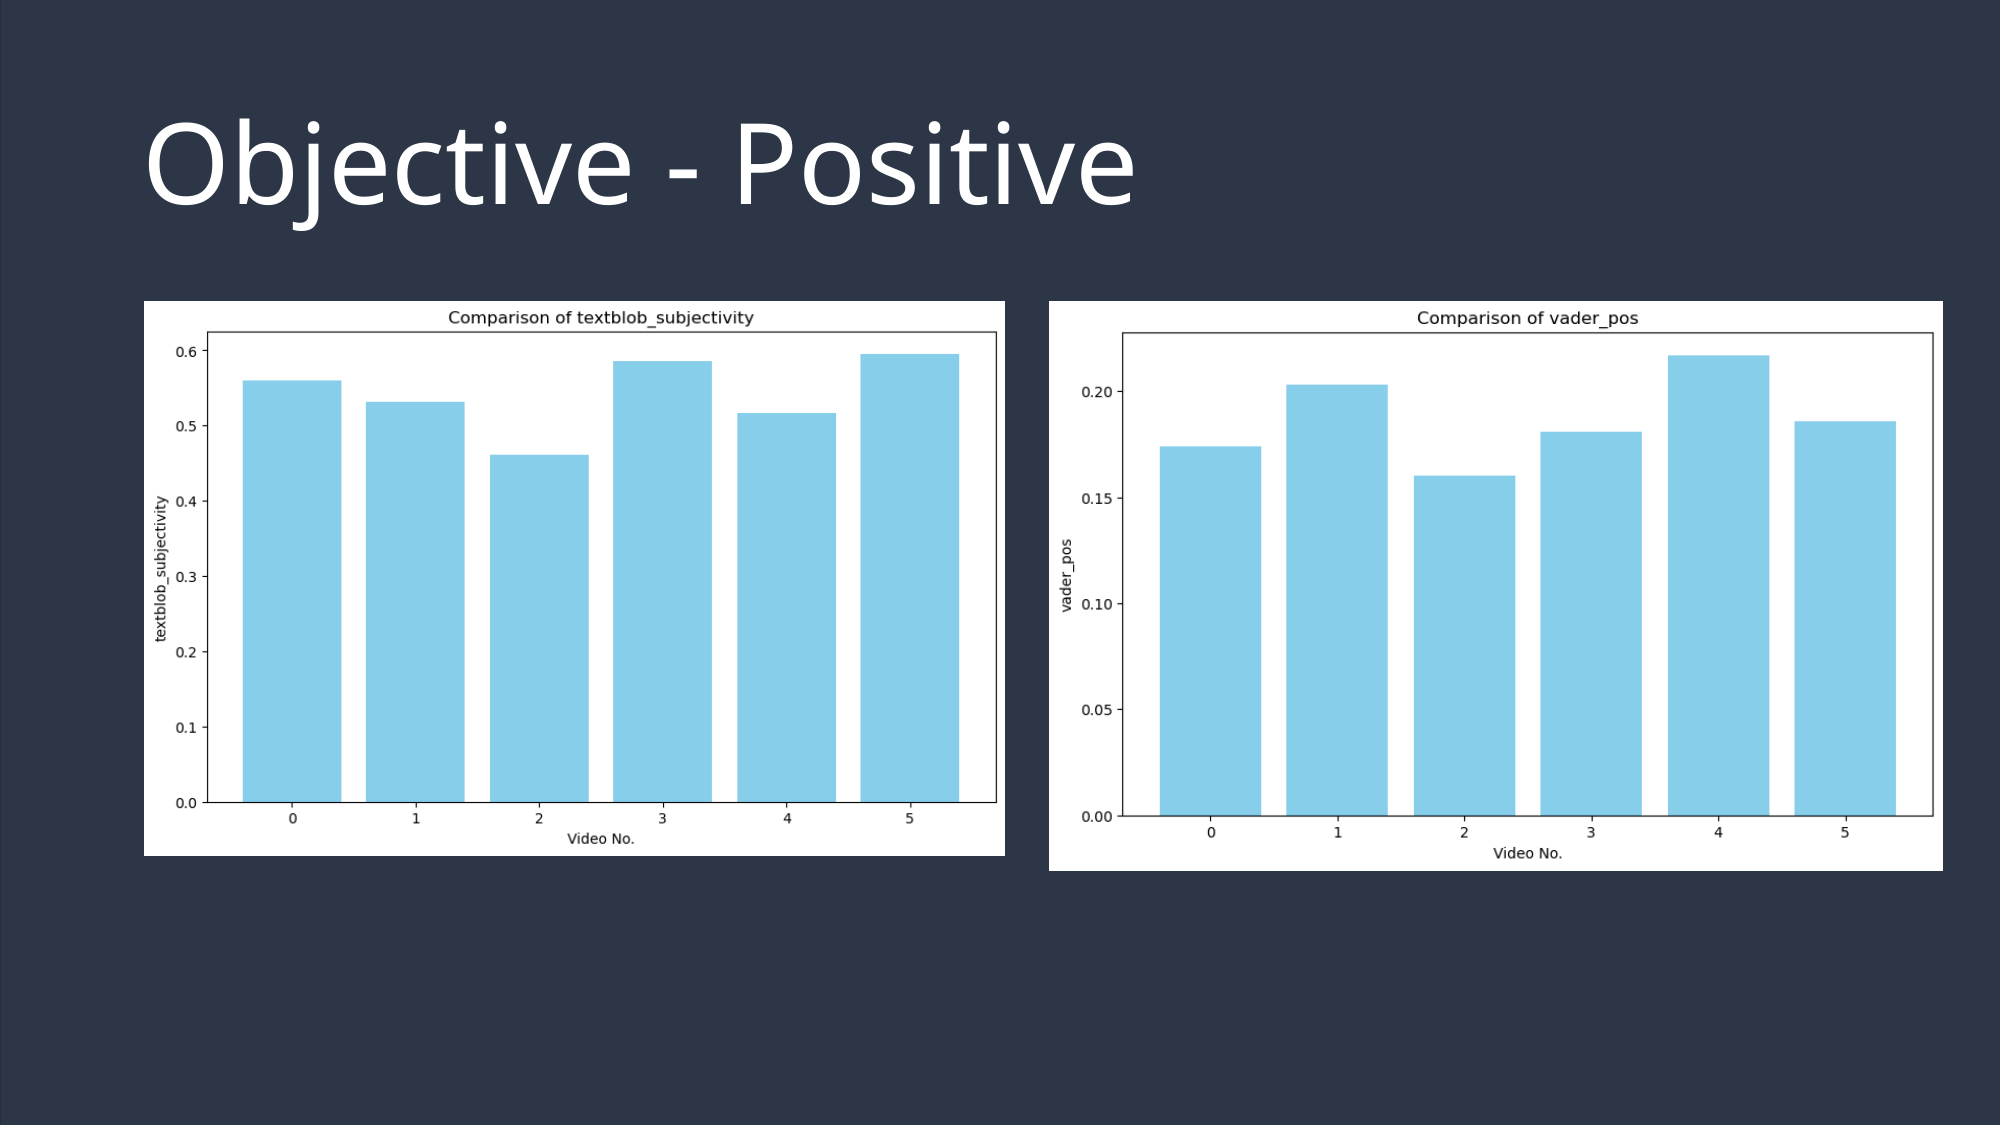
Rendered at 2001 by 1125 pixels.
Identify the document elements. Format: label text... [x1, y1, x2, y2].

picture [1049, 301, 1943, 871]
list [144, 301, 1005, 856]
title Objective - Positive [127, 59, 1873, 278]
